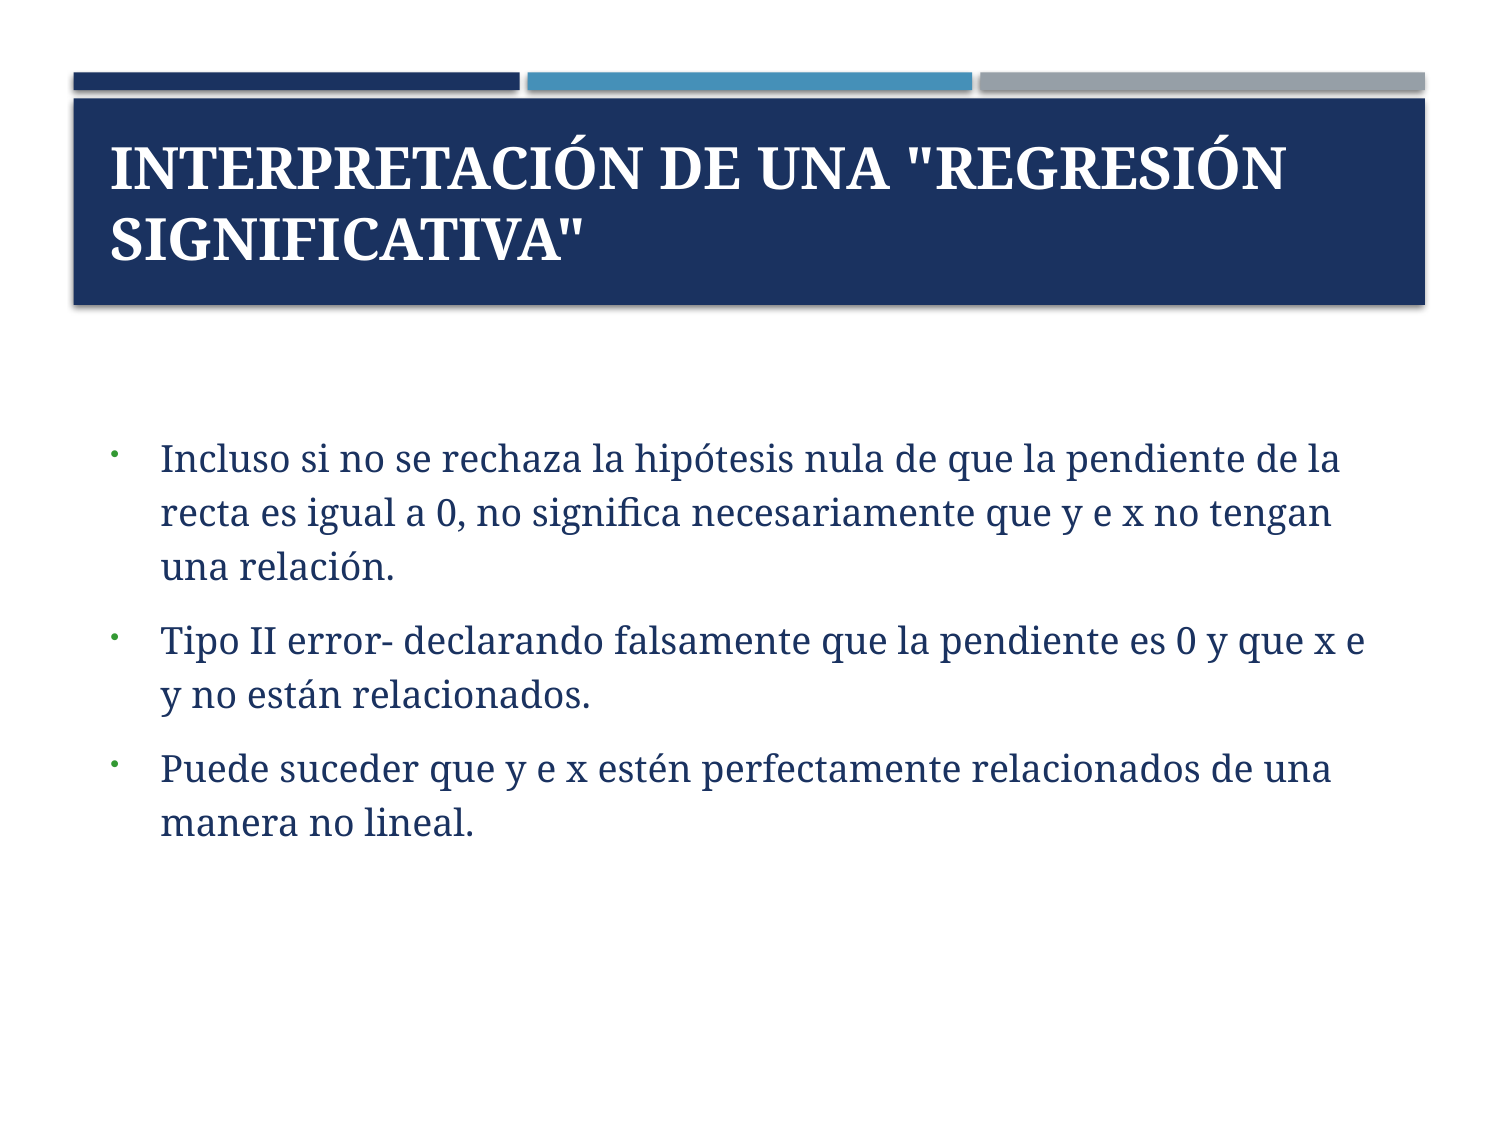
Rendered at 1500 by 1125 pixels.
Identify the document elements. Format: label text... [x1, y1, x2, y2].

title Interpretación de una "regresión significativa" [95, 112, 1406, 291]
list Incluso si no se rechaza la hipótesis nula de que la pendiente de la recta es igual a 0, no significa necesariamente que y e x no tengan una relación. Tipo II error- declarando falsamente que la pendiente es 0 y que x e y no están relacionados. Puede suceder que y e x estén perfectamente relacionados de una manera no lineal. [95, 365, 1406, 962]
